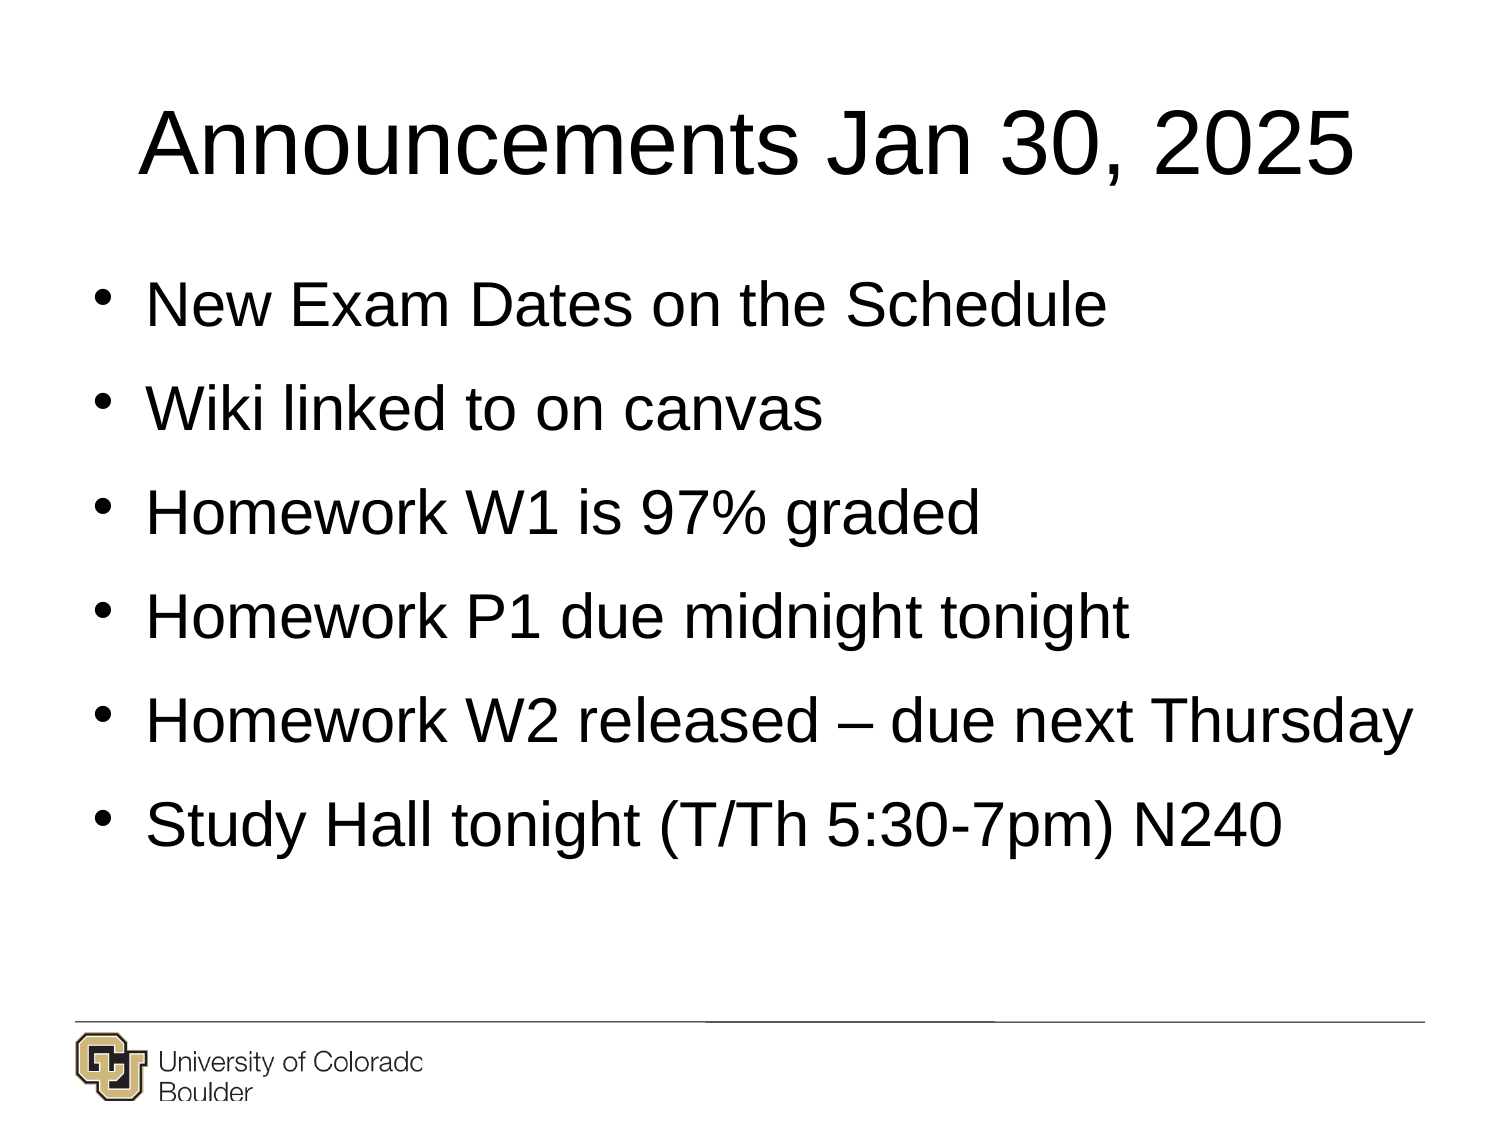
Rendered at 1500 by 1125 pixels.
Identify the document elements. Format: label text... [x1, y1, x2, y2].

list New Exam Dates on the Schedule Wiki linked to on canvas Homework W1 is 97% graded Homework P1 due midnight tonight Homework W2 released – due next Thursday Study Hall tonight (T/Th 5:30-7pm) N240 [75, 263, 1423, 913]
title Announcements Jan 30, 2025 [75, 44, 1423, 231]
